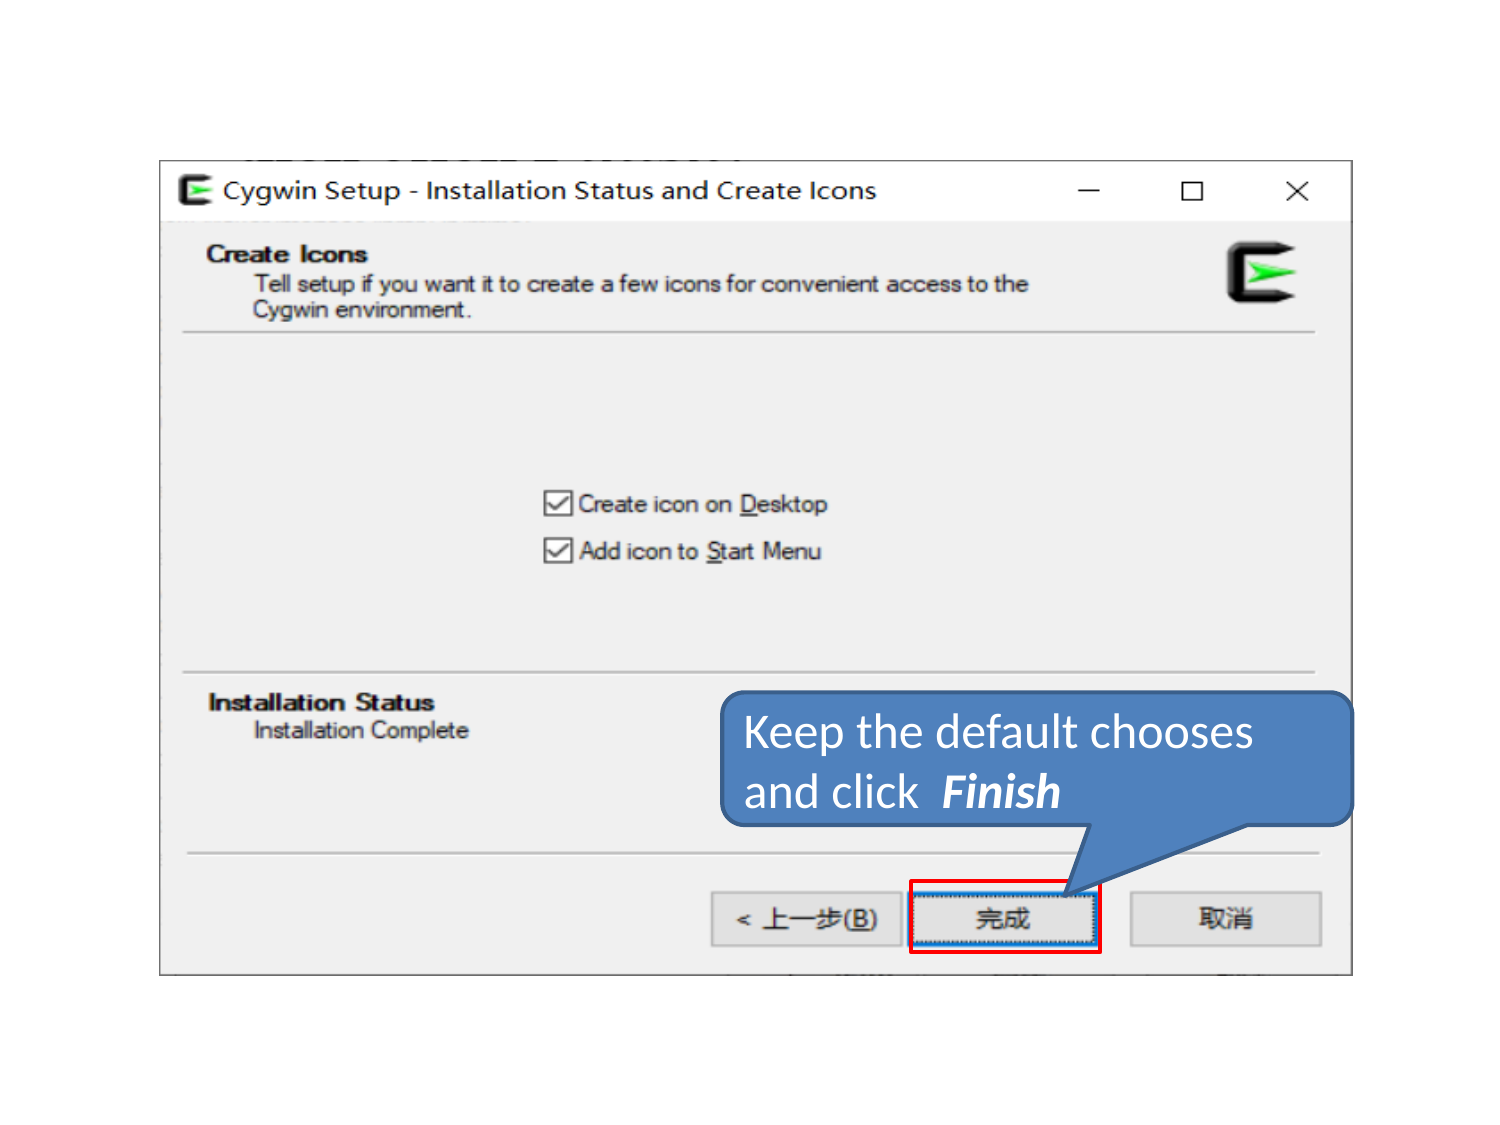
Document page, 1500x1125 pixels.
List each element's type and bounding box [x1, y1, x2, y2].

picture [159, 160, 1353, 977]
text_box [721, 692, 1353, 953]
